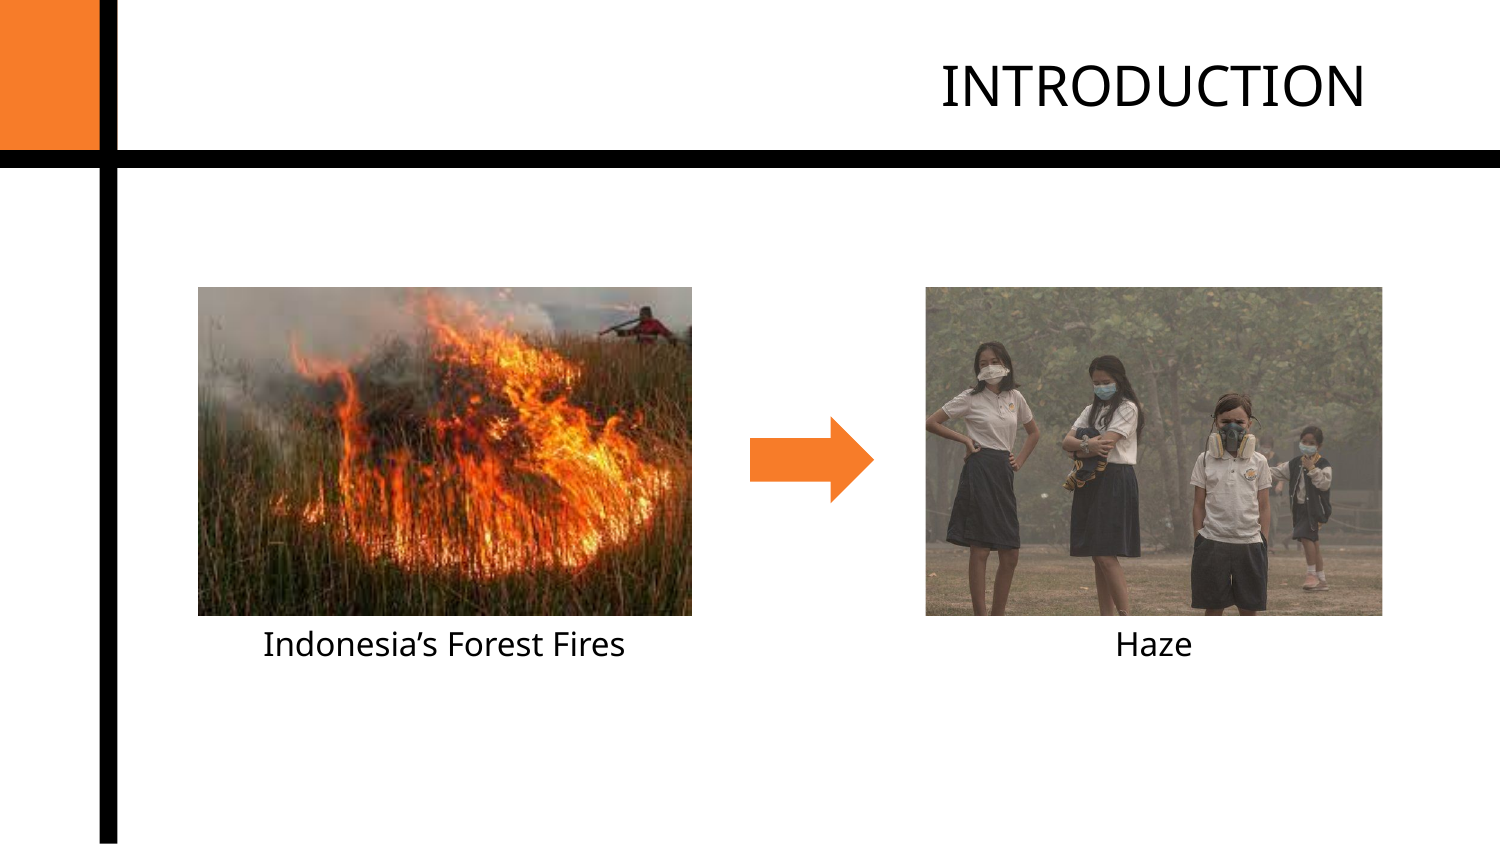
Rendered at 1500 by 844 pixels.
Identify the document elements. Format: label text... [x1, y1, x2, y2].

text_box INTRODUCTION [135, 63, 1383, 104]
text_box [925, 287, 1383, 672]
text_box [747, 414, 877, 506]
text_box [197, 286, 692, 672]
